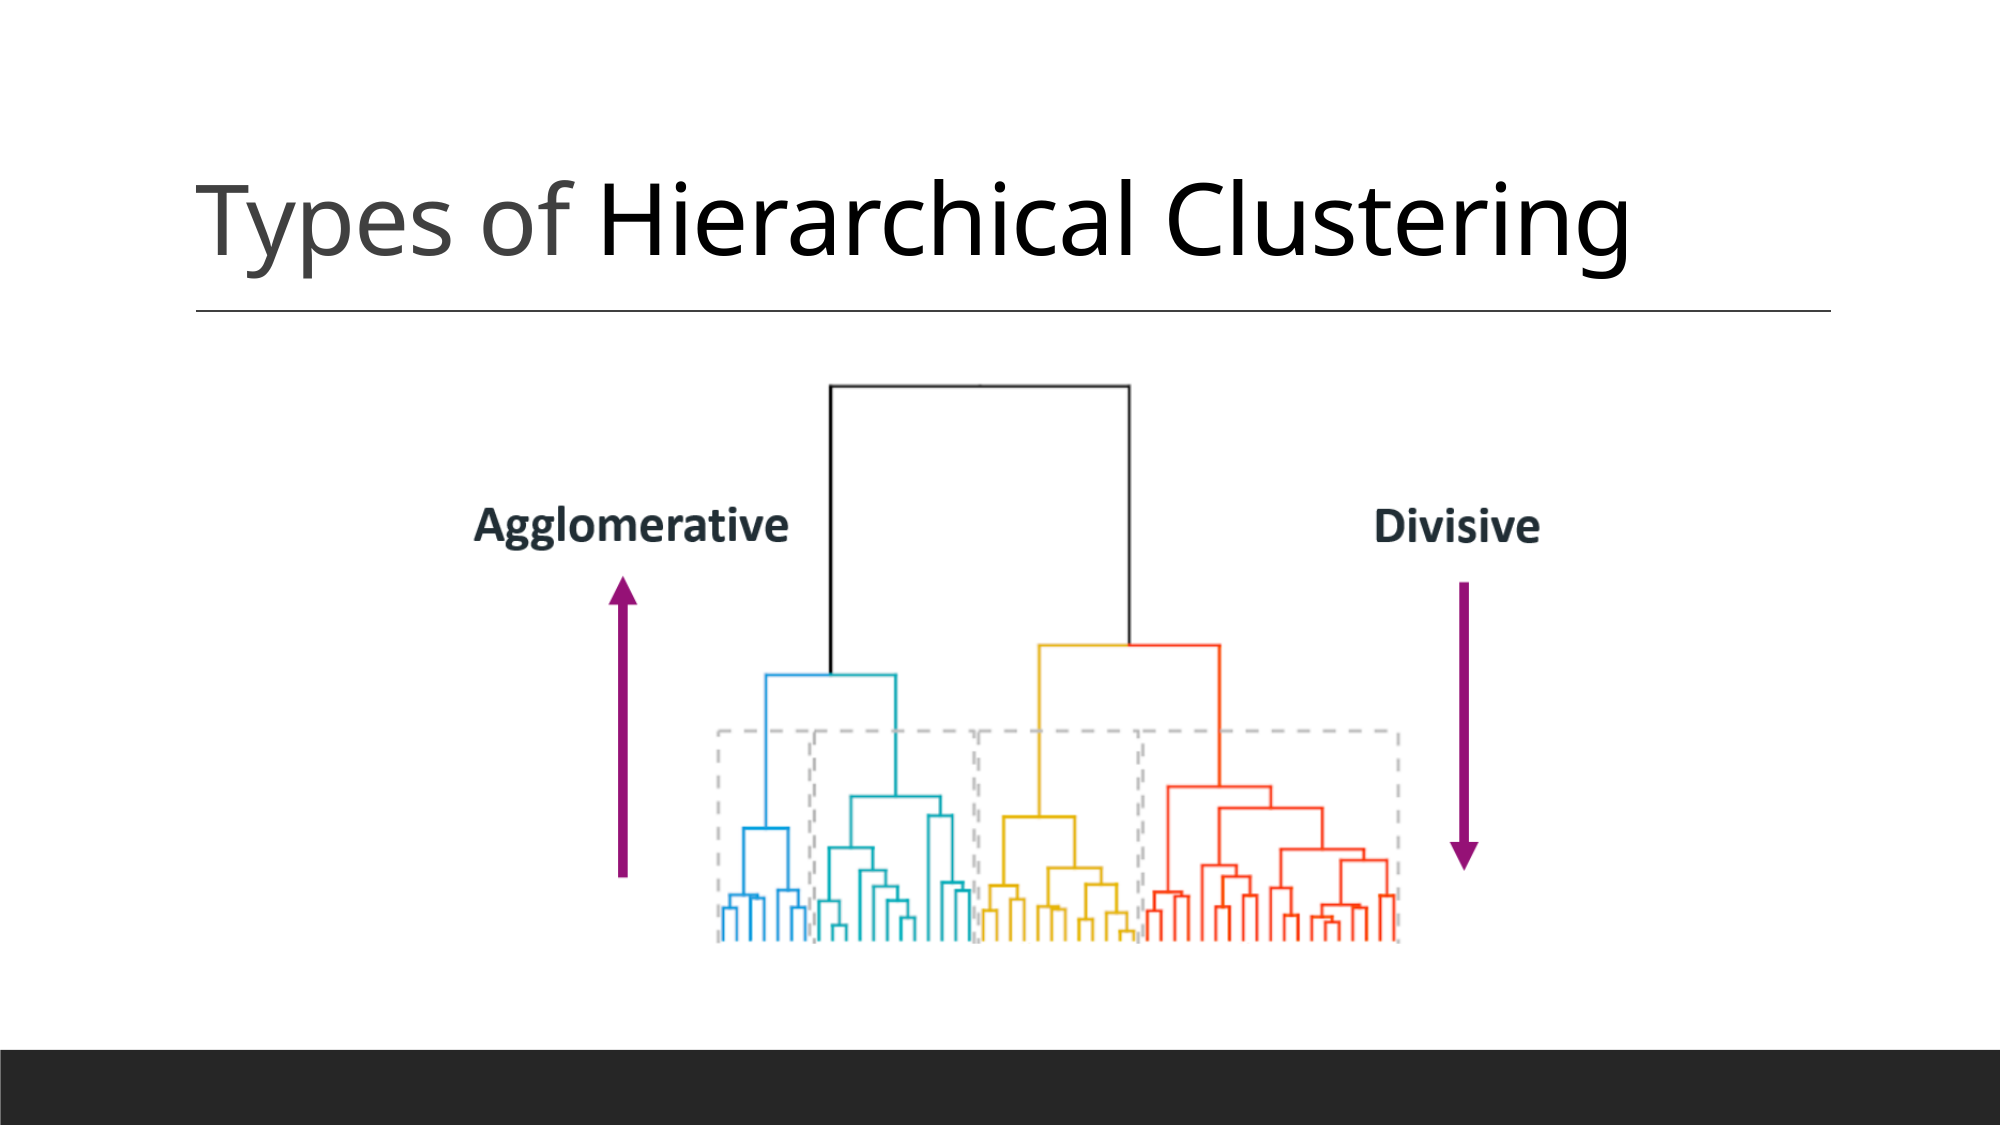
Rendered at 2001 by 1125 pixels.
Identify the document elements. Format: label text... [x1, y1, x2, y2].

title Types of Hierarchical Clustering [180, 47, 1830, 285]
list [448, 345, 1561, 964]
